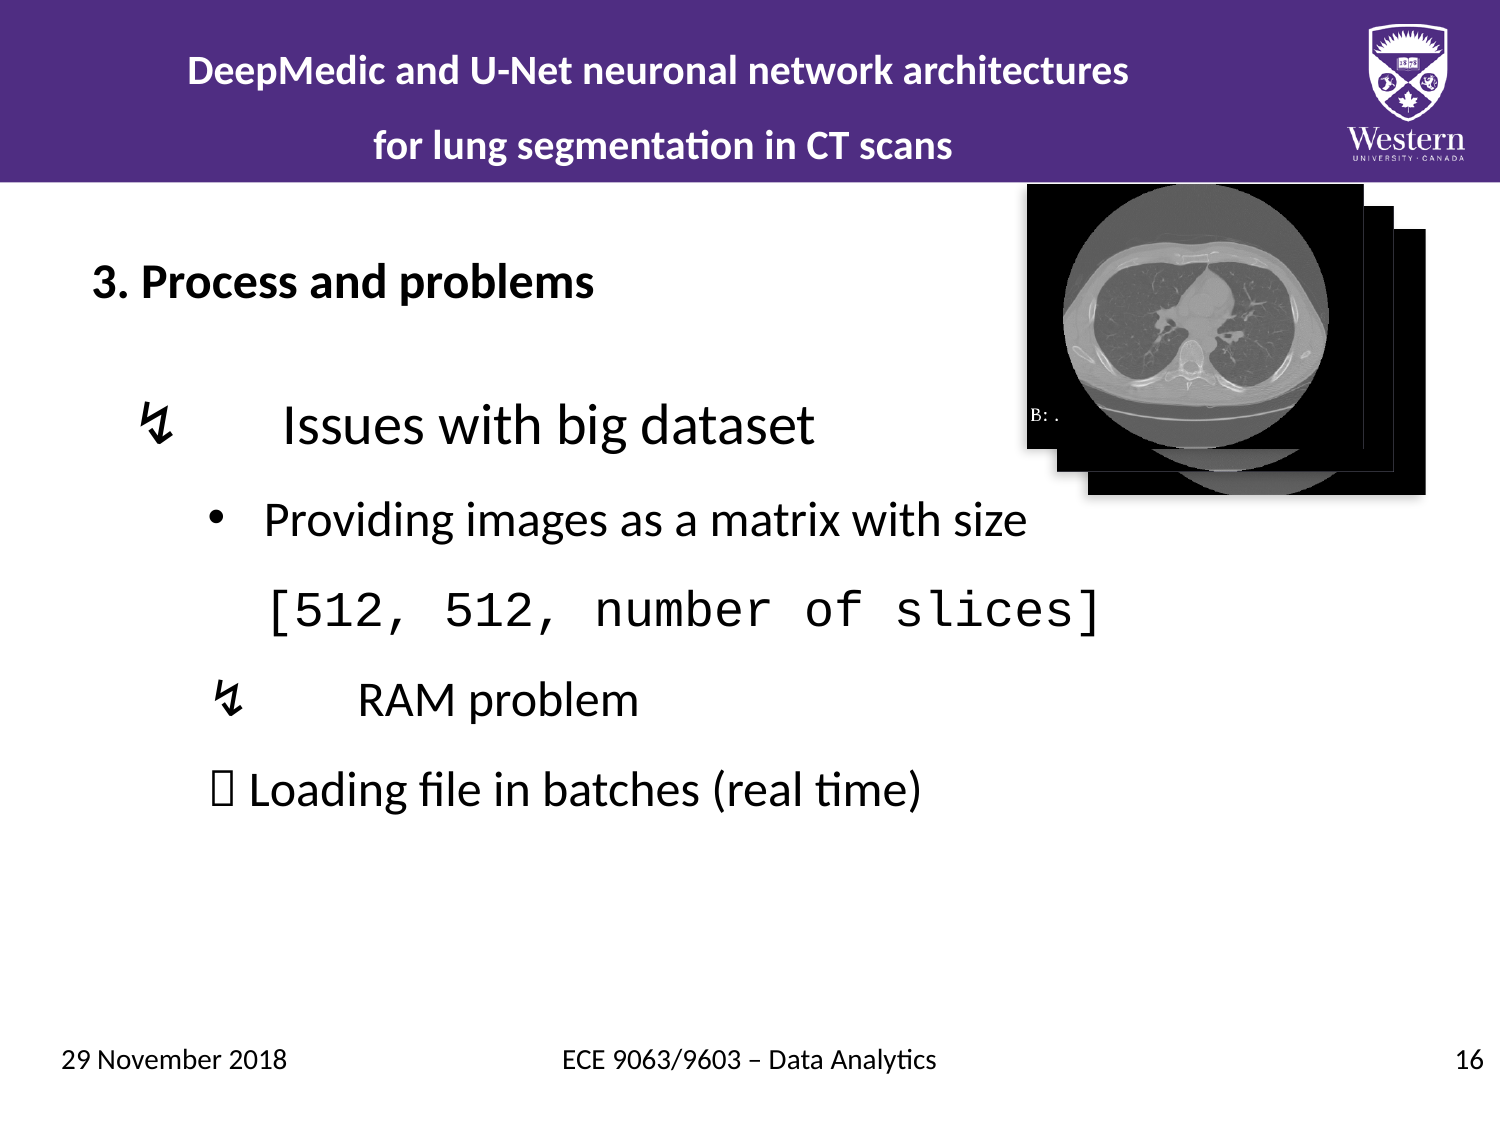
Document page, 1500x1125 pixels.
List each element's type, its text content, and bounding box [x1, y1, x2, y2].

picture [1027, 184, 1426, 495]
picture [1333, 0, 1480, 181]
text_box ↯ Issues with big dataset Providing images as a matrix with size [512, 512, number of slices] ↯ RAM problem  Loading file in batches (real time) [117, 344, 1459, 974]
text_box 3. Process and problems [76, 241, 610, 316]
